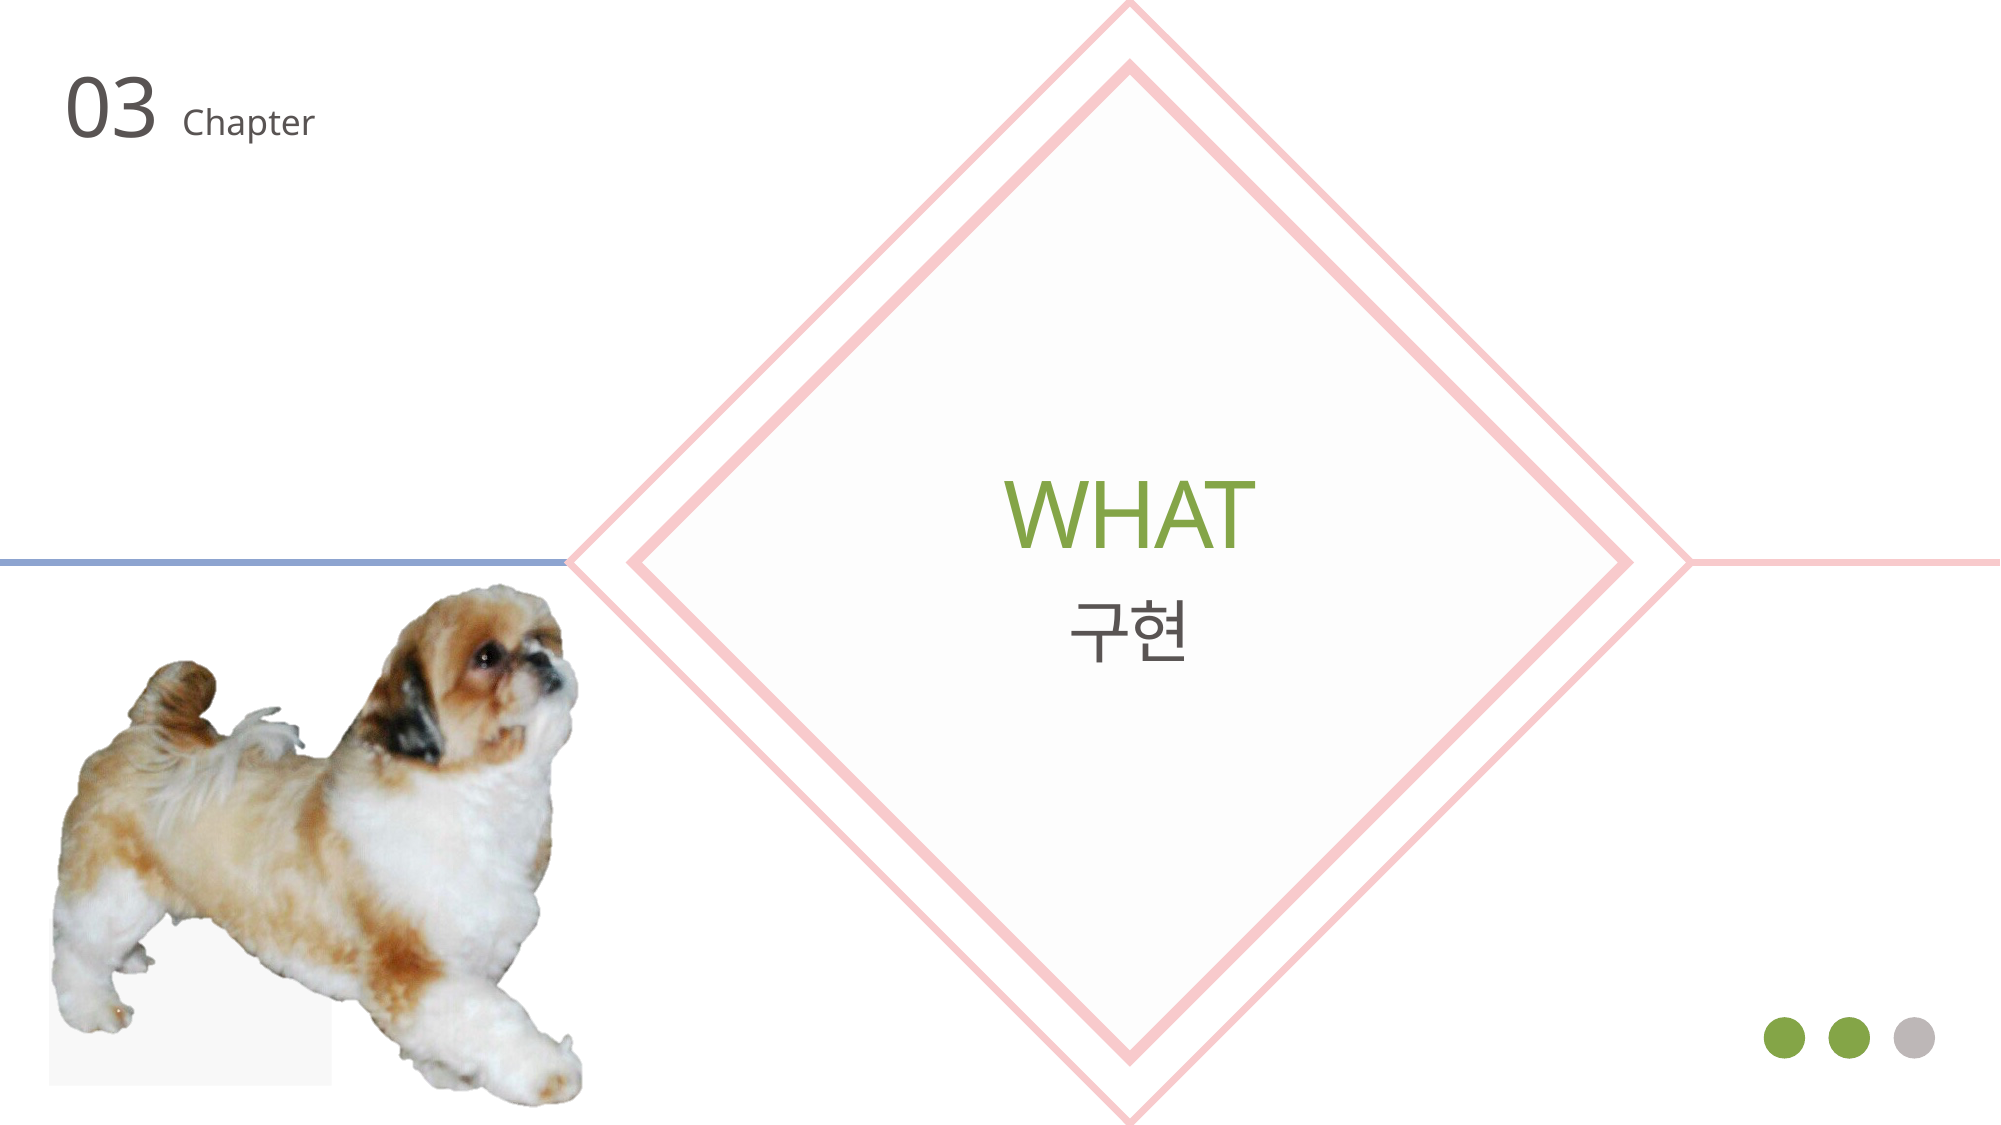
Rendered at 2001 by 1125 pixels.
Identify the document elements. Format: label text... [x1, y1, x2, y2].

list 03 [49, 51, 221, 170]
list Chapter [167, 43, 681, 151]
picture [49, 582, 586, 1108]
list 구현 [680, 589, 1579, 689]
list WHAT [680, 447, 1579, 589]
